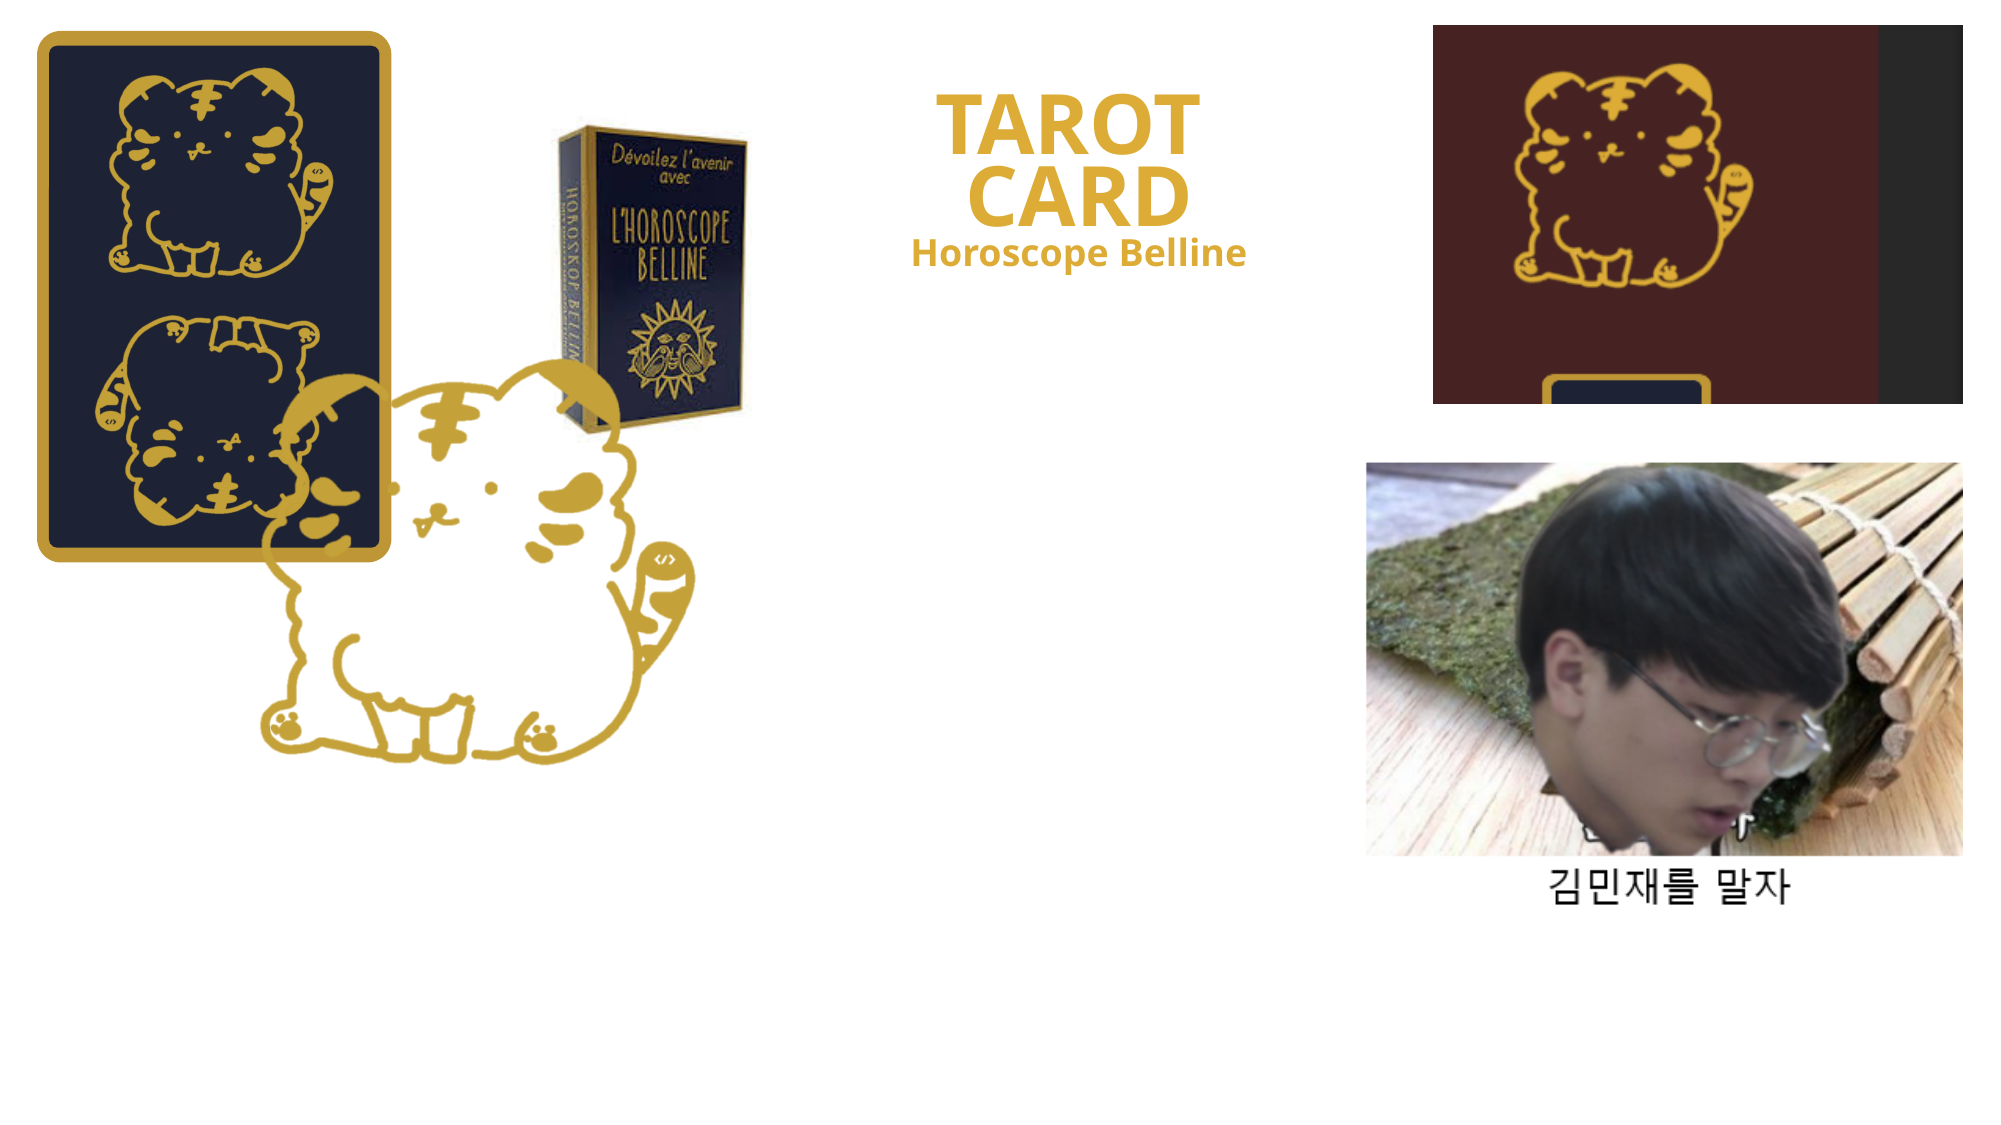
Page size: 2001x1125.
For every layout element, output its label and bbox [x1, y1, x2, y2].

text_box [37, 30, 392, 563]
text_box [886, 63, 1272, 283]
picture [190, 104, 829, 832]
picture [1354, 430, 1963, 908]
picture [1433, 25, 1963, 404]
